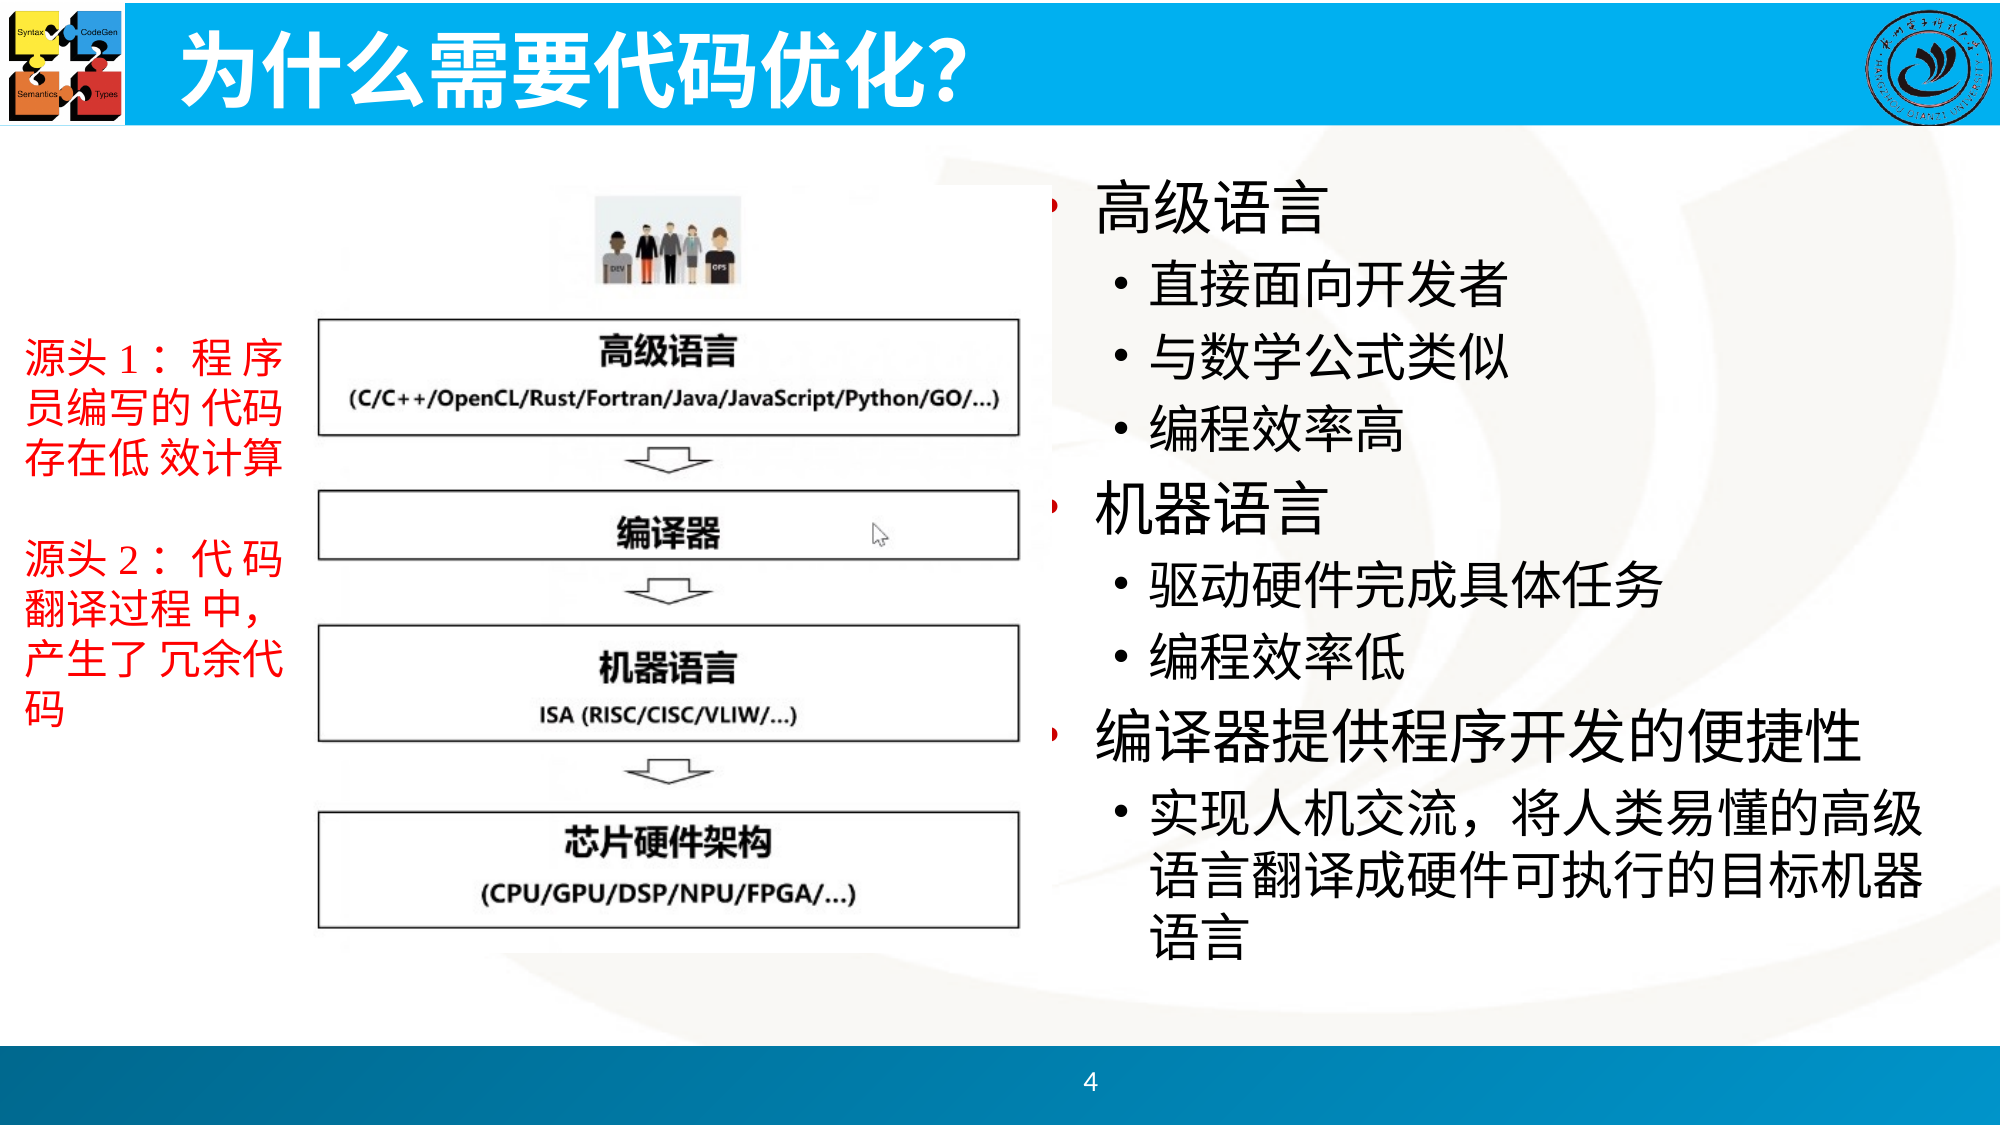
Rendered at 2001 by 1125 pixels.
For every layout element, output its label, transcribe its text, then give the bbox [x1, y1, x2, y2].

list 高级语言 直接面向开发者 与数学公式类似 编程效率高 机器语言 驱动硬件完成具体任务 编程效率低 编译器提供程序开发的便捷性 实现人机交流，将人类易懂的高级语言翻译成硬件可执行的目标机器语言 [1025, 162, 1959, 980]
title 为什么需要代码优化？ [162, 6, 1934, 126]
text_box 源头1：程 序员编写的 代码存在低 效计算 源头2：代 码翻译过程 中，产生了 冗余代码 [10, 324, 286, 740]
slide_number 4 [873, 1042, 1308, 1118]
picture [291, 185, 1052, 953]
